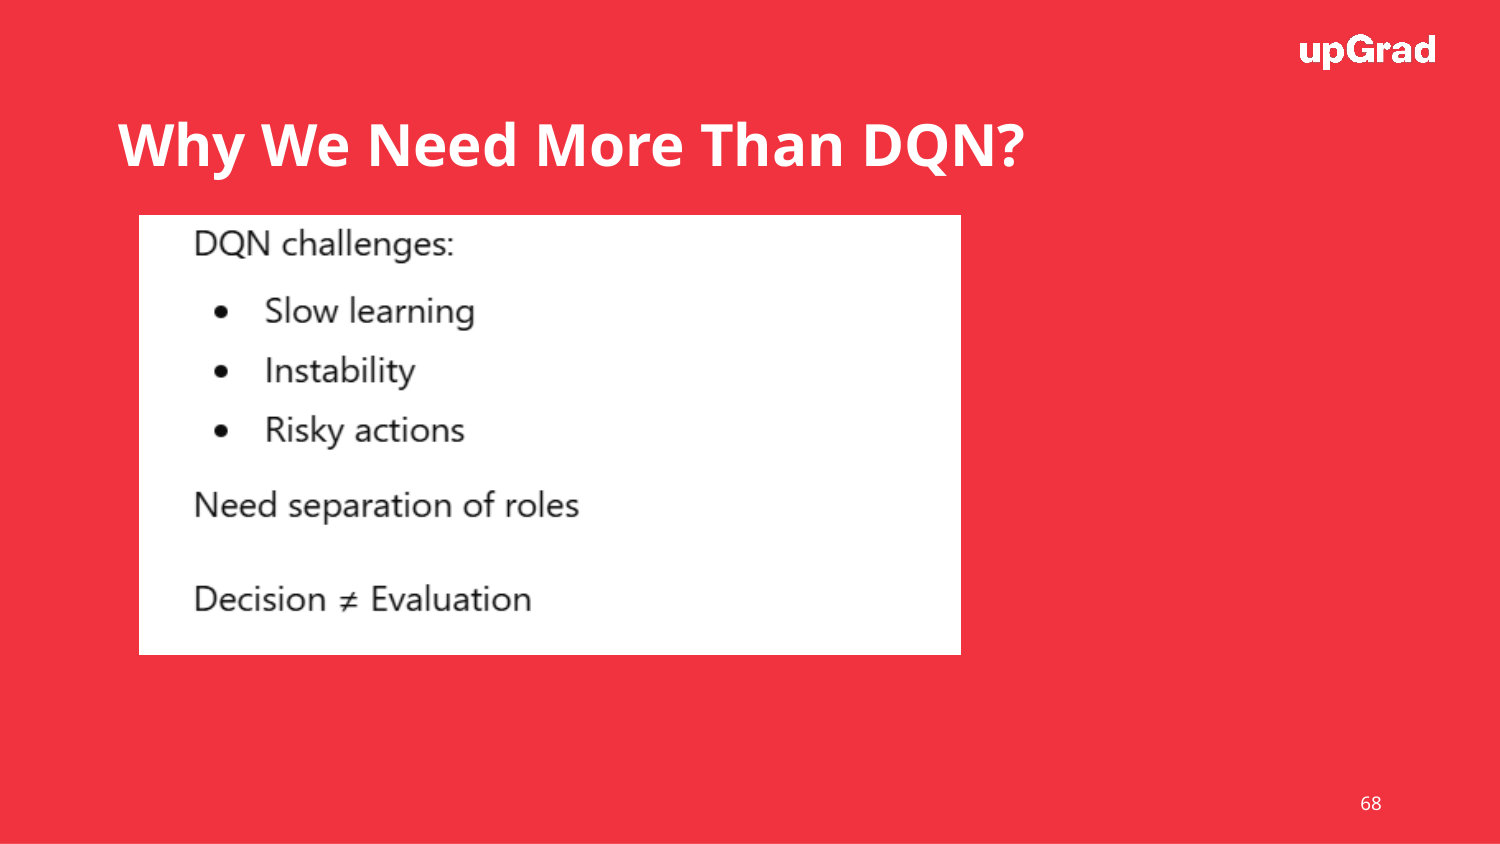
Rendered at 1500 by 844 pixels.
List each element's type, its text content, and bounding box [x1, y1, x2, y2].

title Why We Need More Than DQN? [103, 101, 1277, 194]
picture [1300, 34, 1435, 70]
picture [138, 215, 961, 656]
slide_number 68 [1059, 782, 1397, 827]
